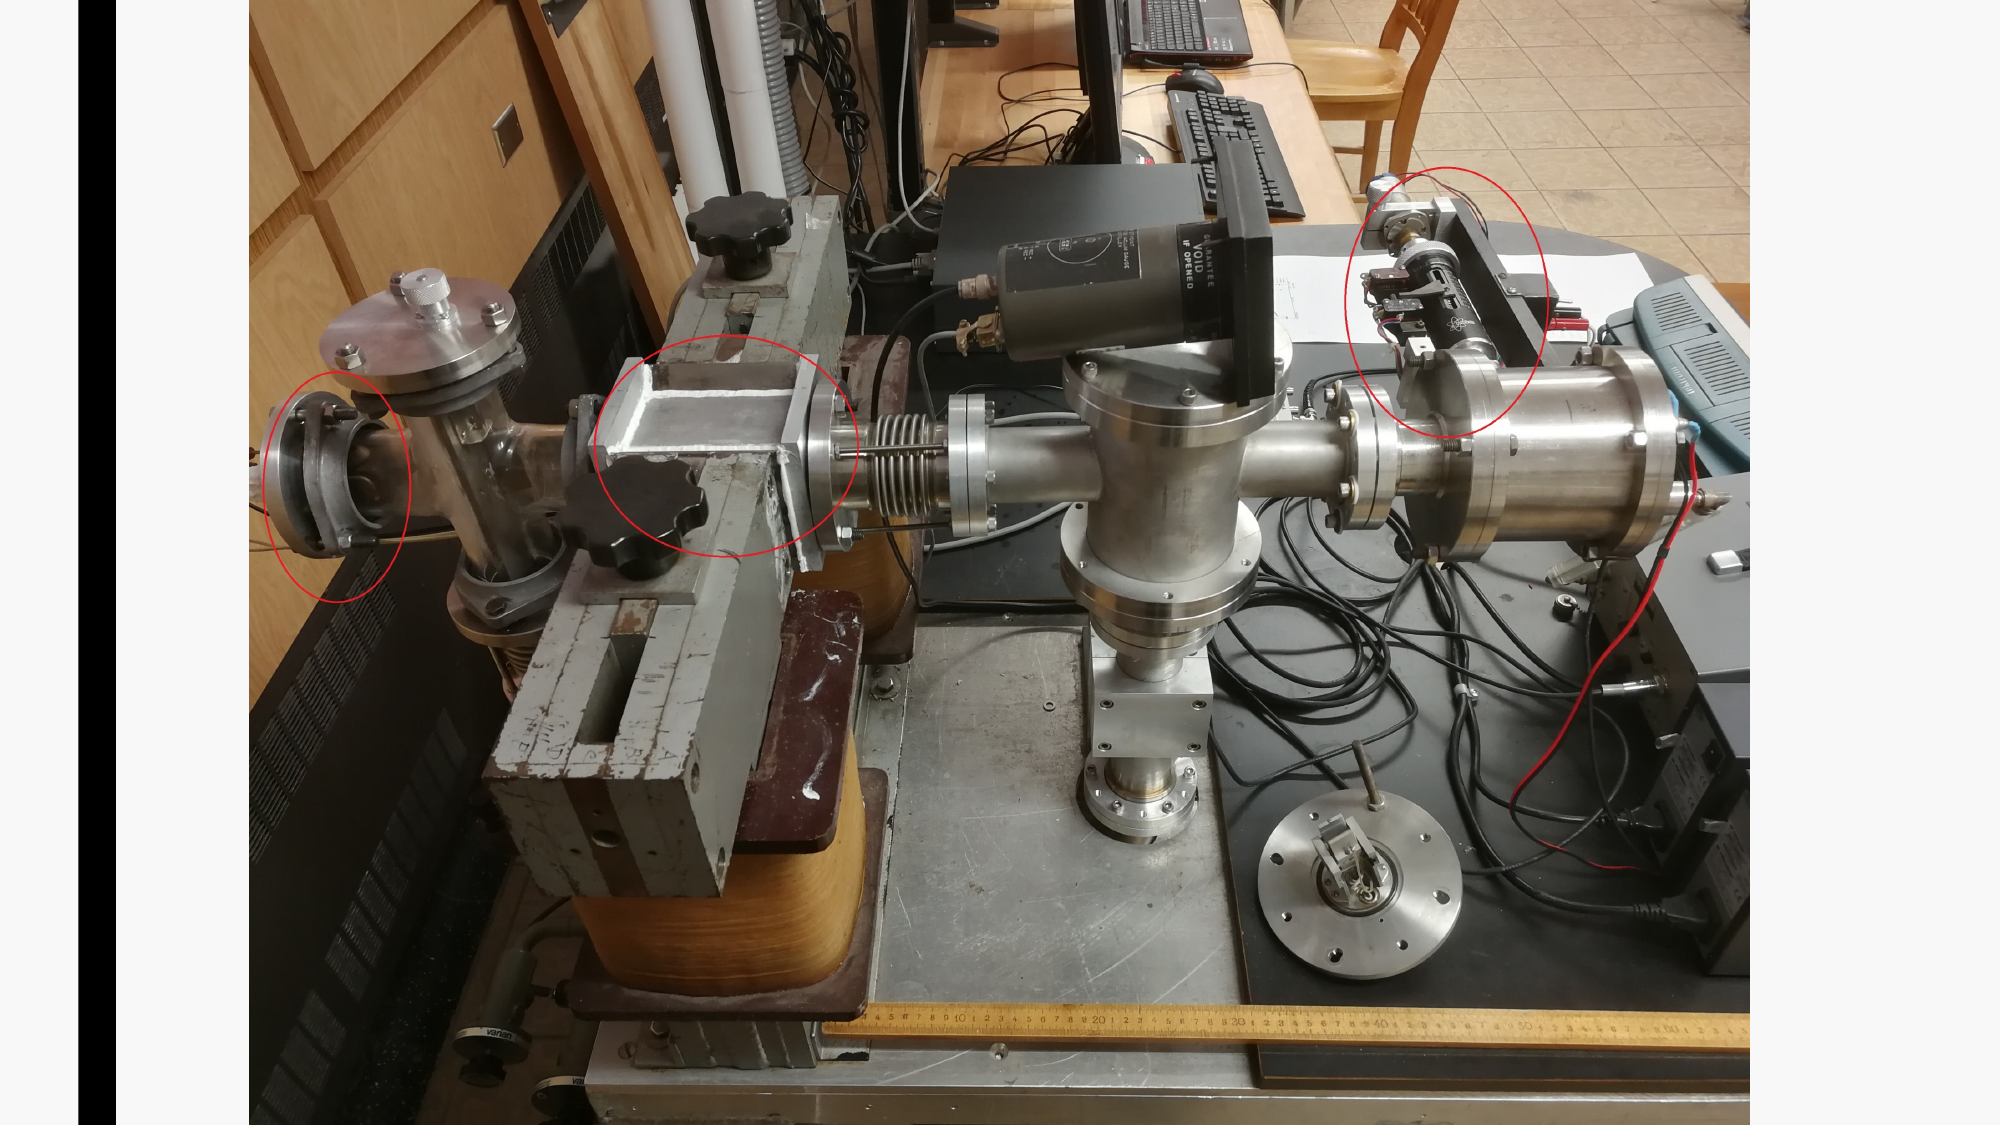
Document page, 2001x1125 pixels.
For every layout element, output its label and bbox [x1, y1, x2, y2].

picture [249, 0, 1750, 1125]
